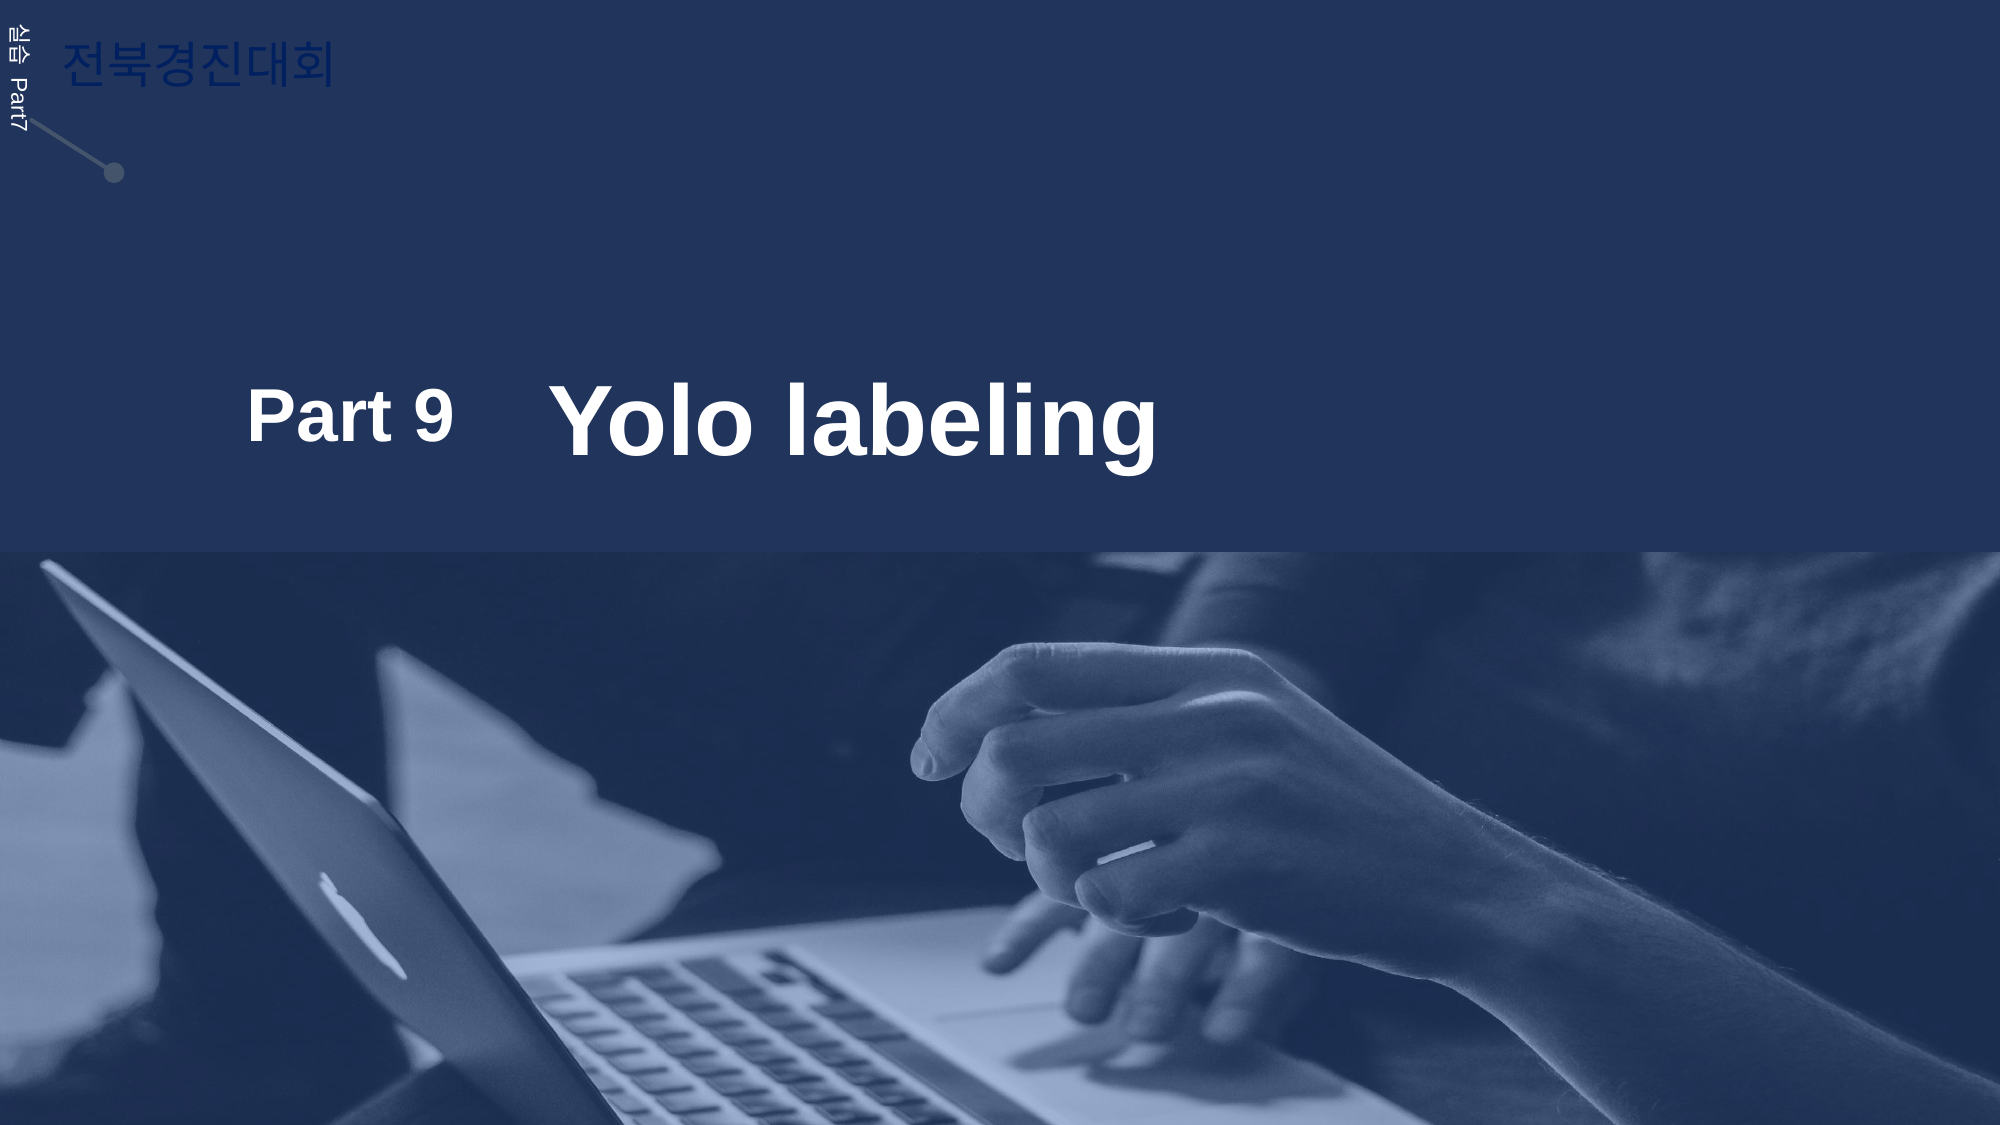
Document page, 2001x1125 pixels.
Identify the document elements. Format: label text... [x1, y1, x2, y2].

picture [0, 551, 2000, 1125]
text_box Yolo labeling [532, 346, 1998, 484]
text_box Part 9 [227, 357, 475, 464]
